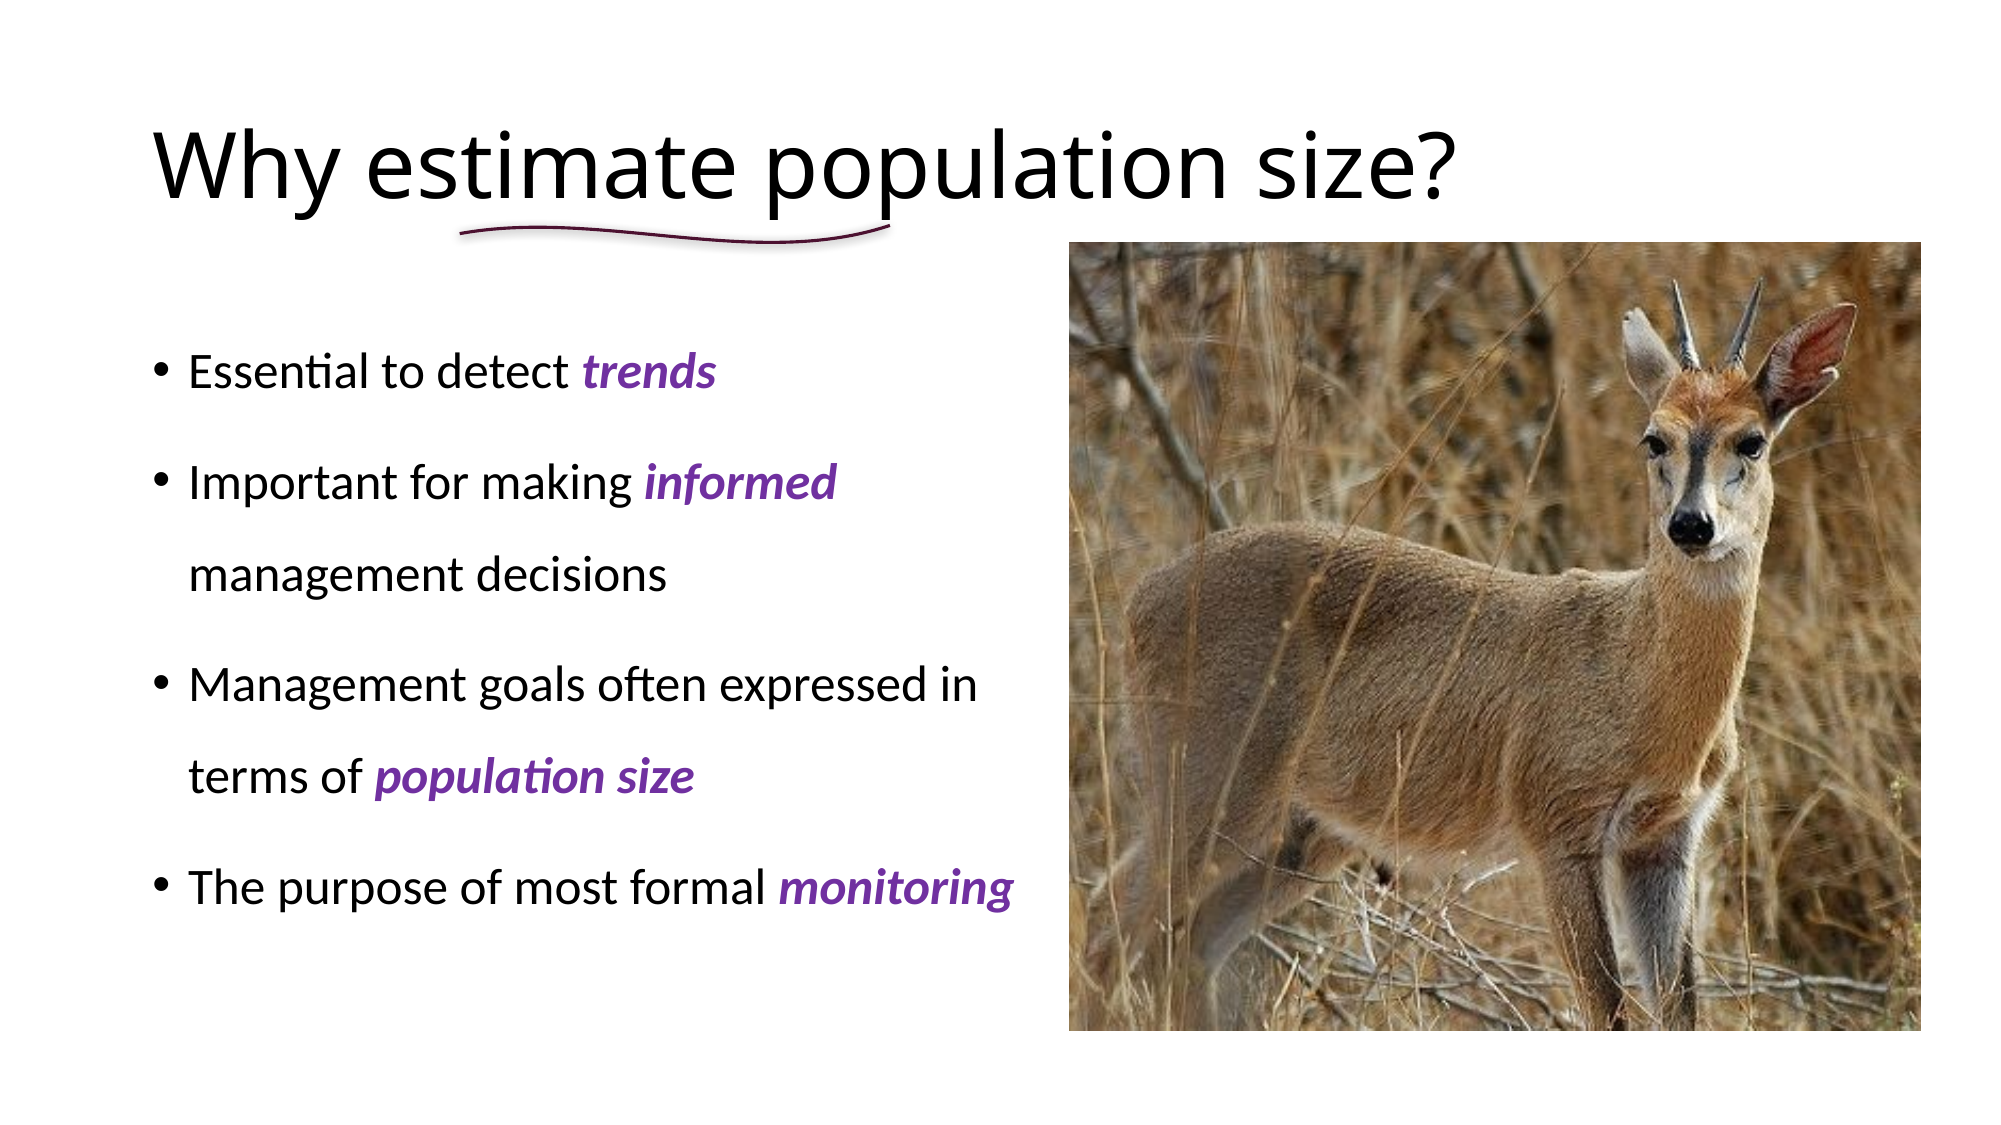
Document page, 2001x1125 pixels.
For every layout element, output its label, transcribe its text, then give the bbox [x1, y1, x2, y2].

list Essential to detect trends Important for making informed management decisions Management goals often expressed in terms of population size The purpose of most formal monitoring [137, 299, 1050, 1014]
title Why estimate population size? [137, 59, 1863, 278]
text_box [459, 225, 890, 243]
picture [1068, 242, 1921, 1031]
